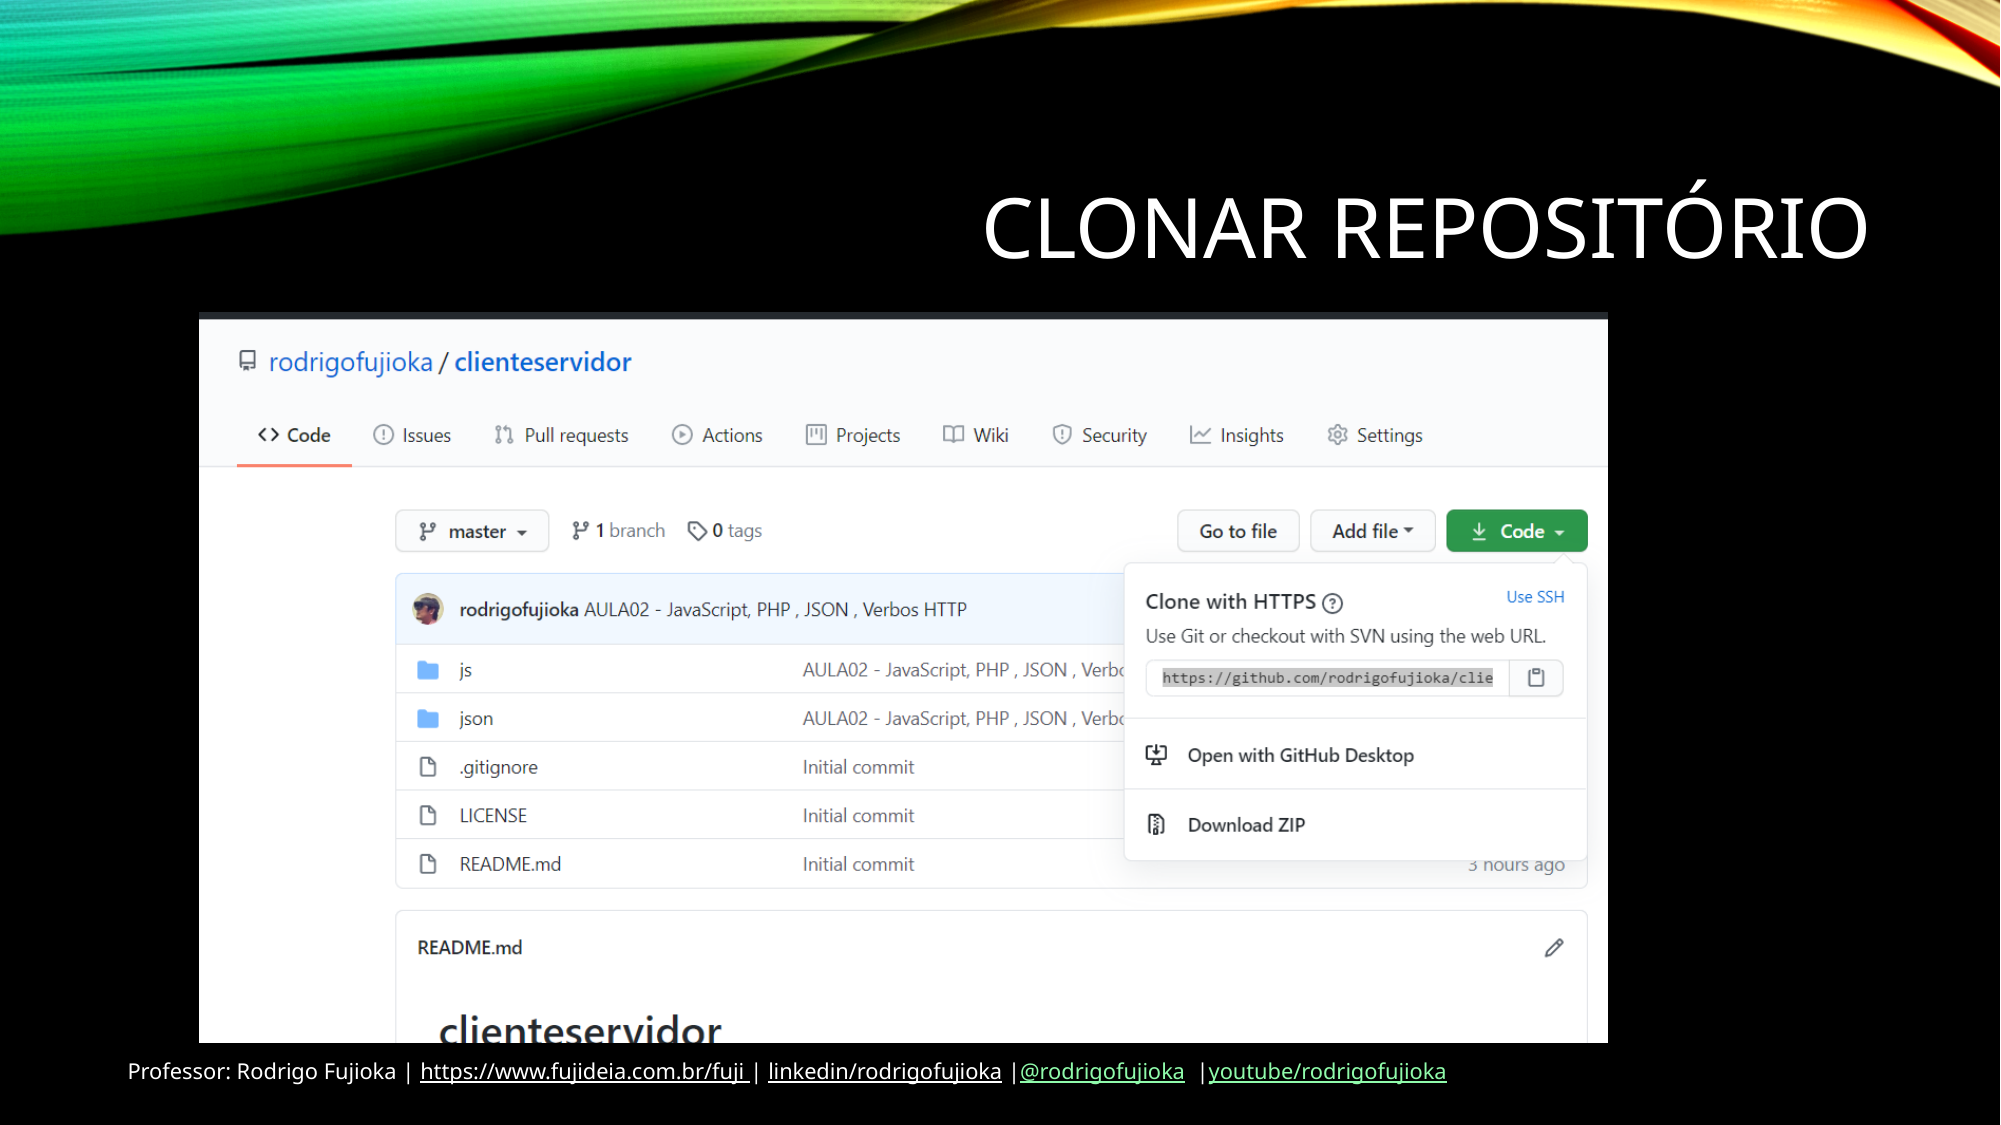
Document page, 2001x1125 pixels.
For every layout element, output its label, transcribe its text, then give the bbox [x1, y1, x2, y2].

title Clonar repositório [474, 125, 1888, 338]
picture [0, 0, 2000, 237]
footer Professor: Rodrigo Fujioka | https://www.fujideia.com.br/fuji | linkedin/rodrigofujioka |@rodrigofujioka |youtube/rodrigofujioka [112, 1042, 1592, 1103]
picture [198, 312, 1608, 1043]
